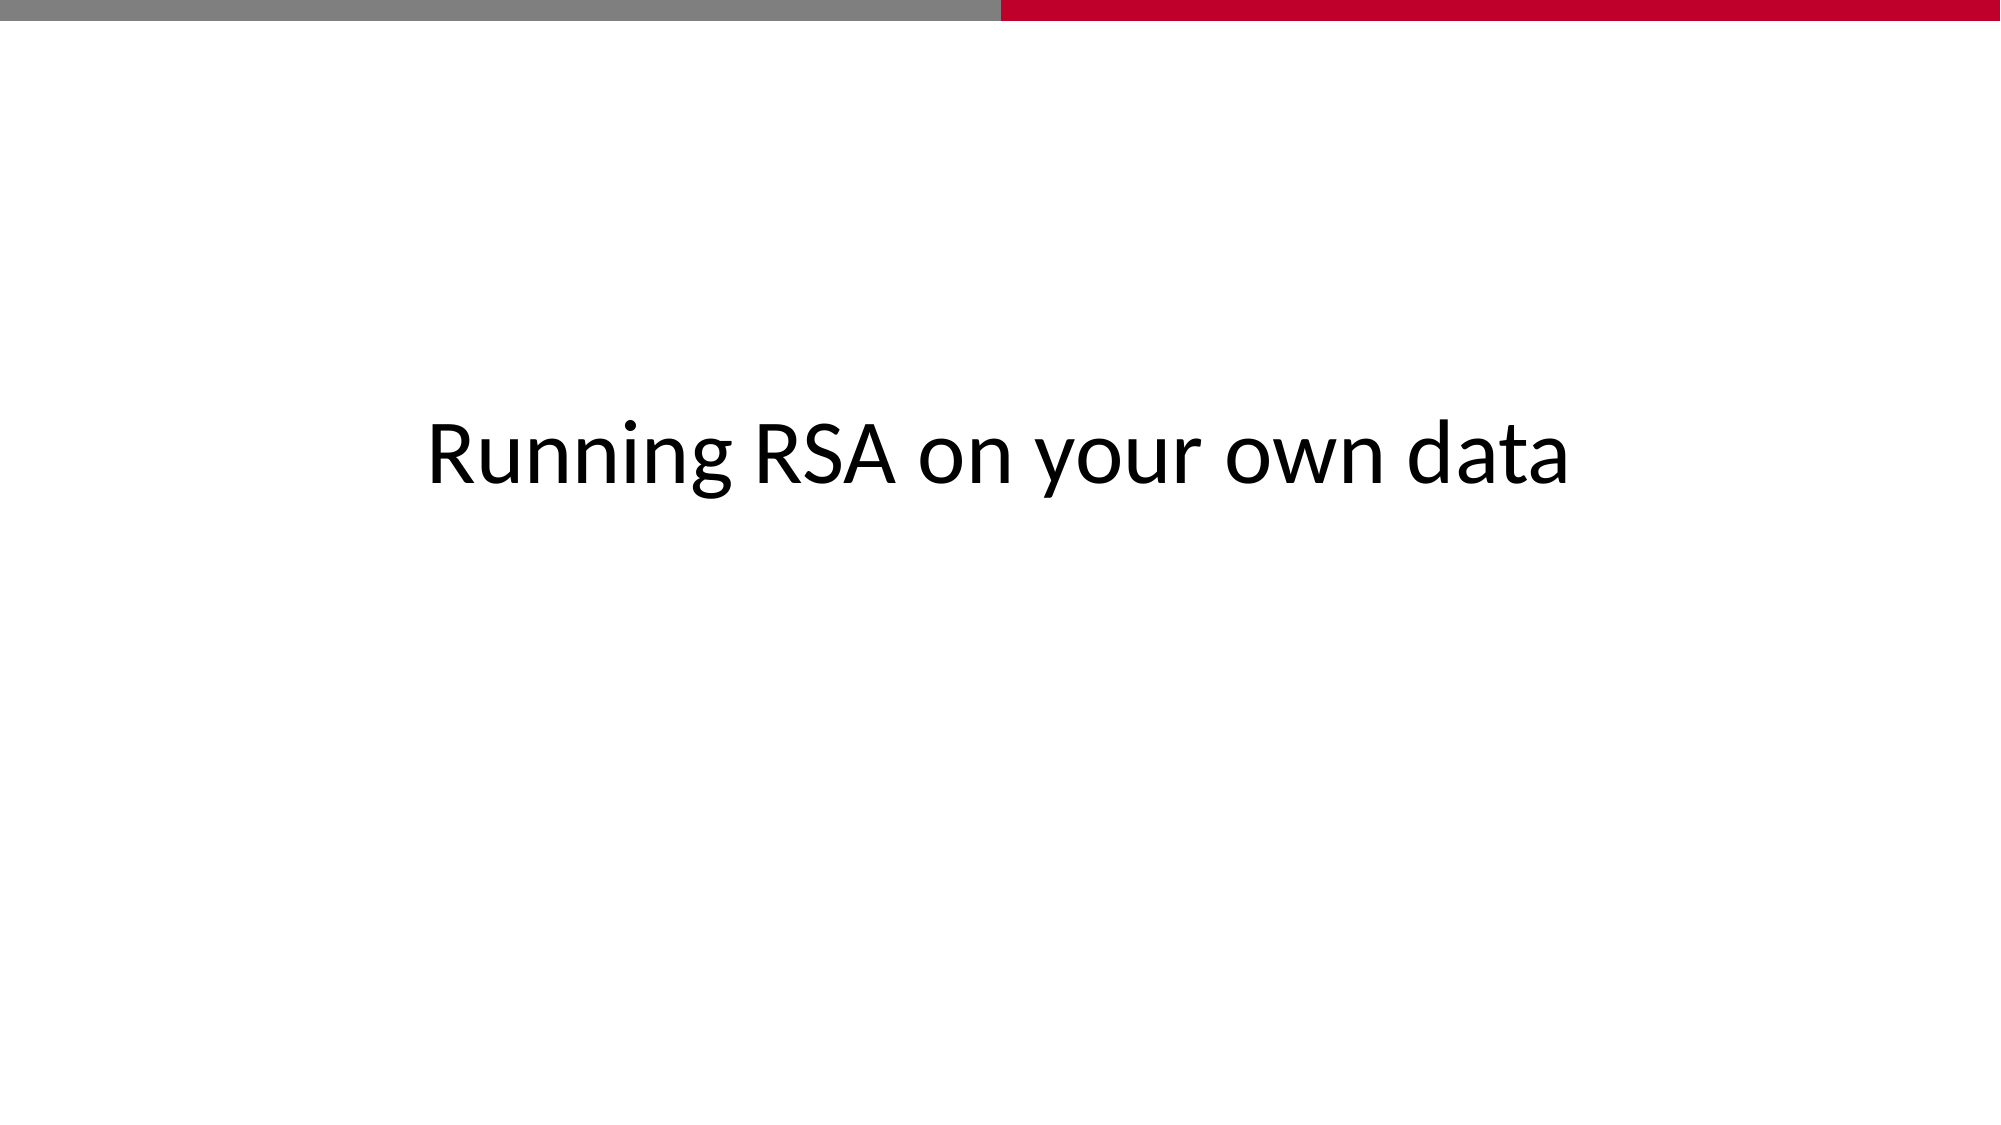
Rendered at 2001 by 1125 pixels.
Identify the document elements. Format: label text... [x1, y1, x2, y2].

title Running RSA on your own data [137, 345, 1863, 563]
text_box [1000, 0, 2000, 20]
text_box [0, 0, 1000, 20]
